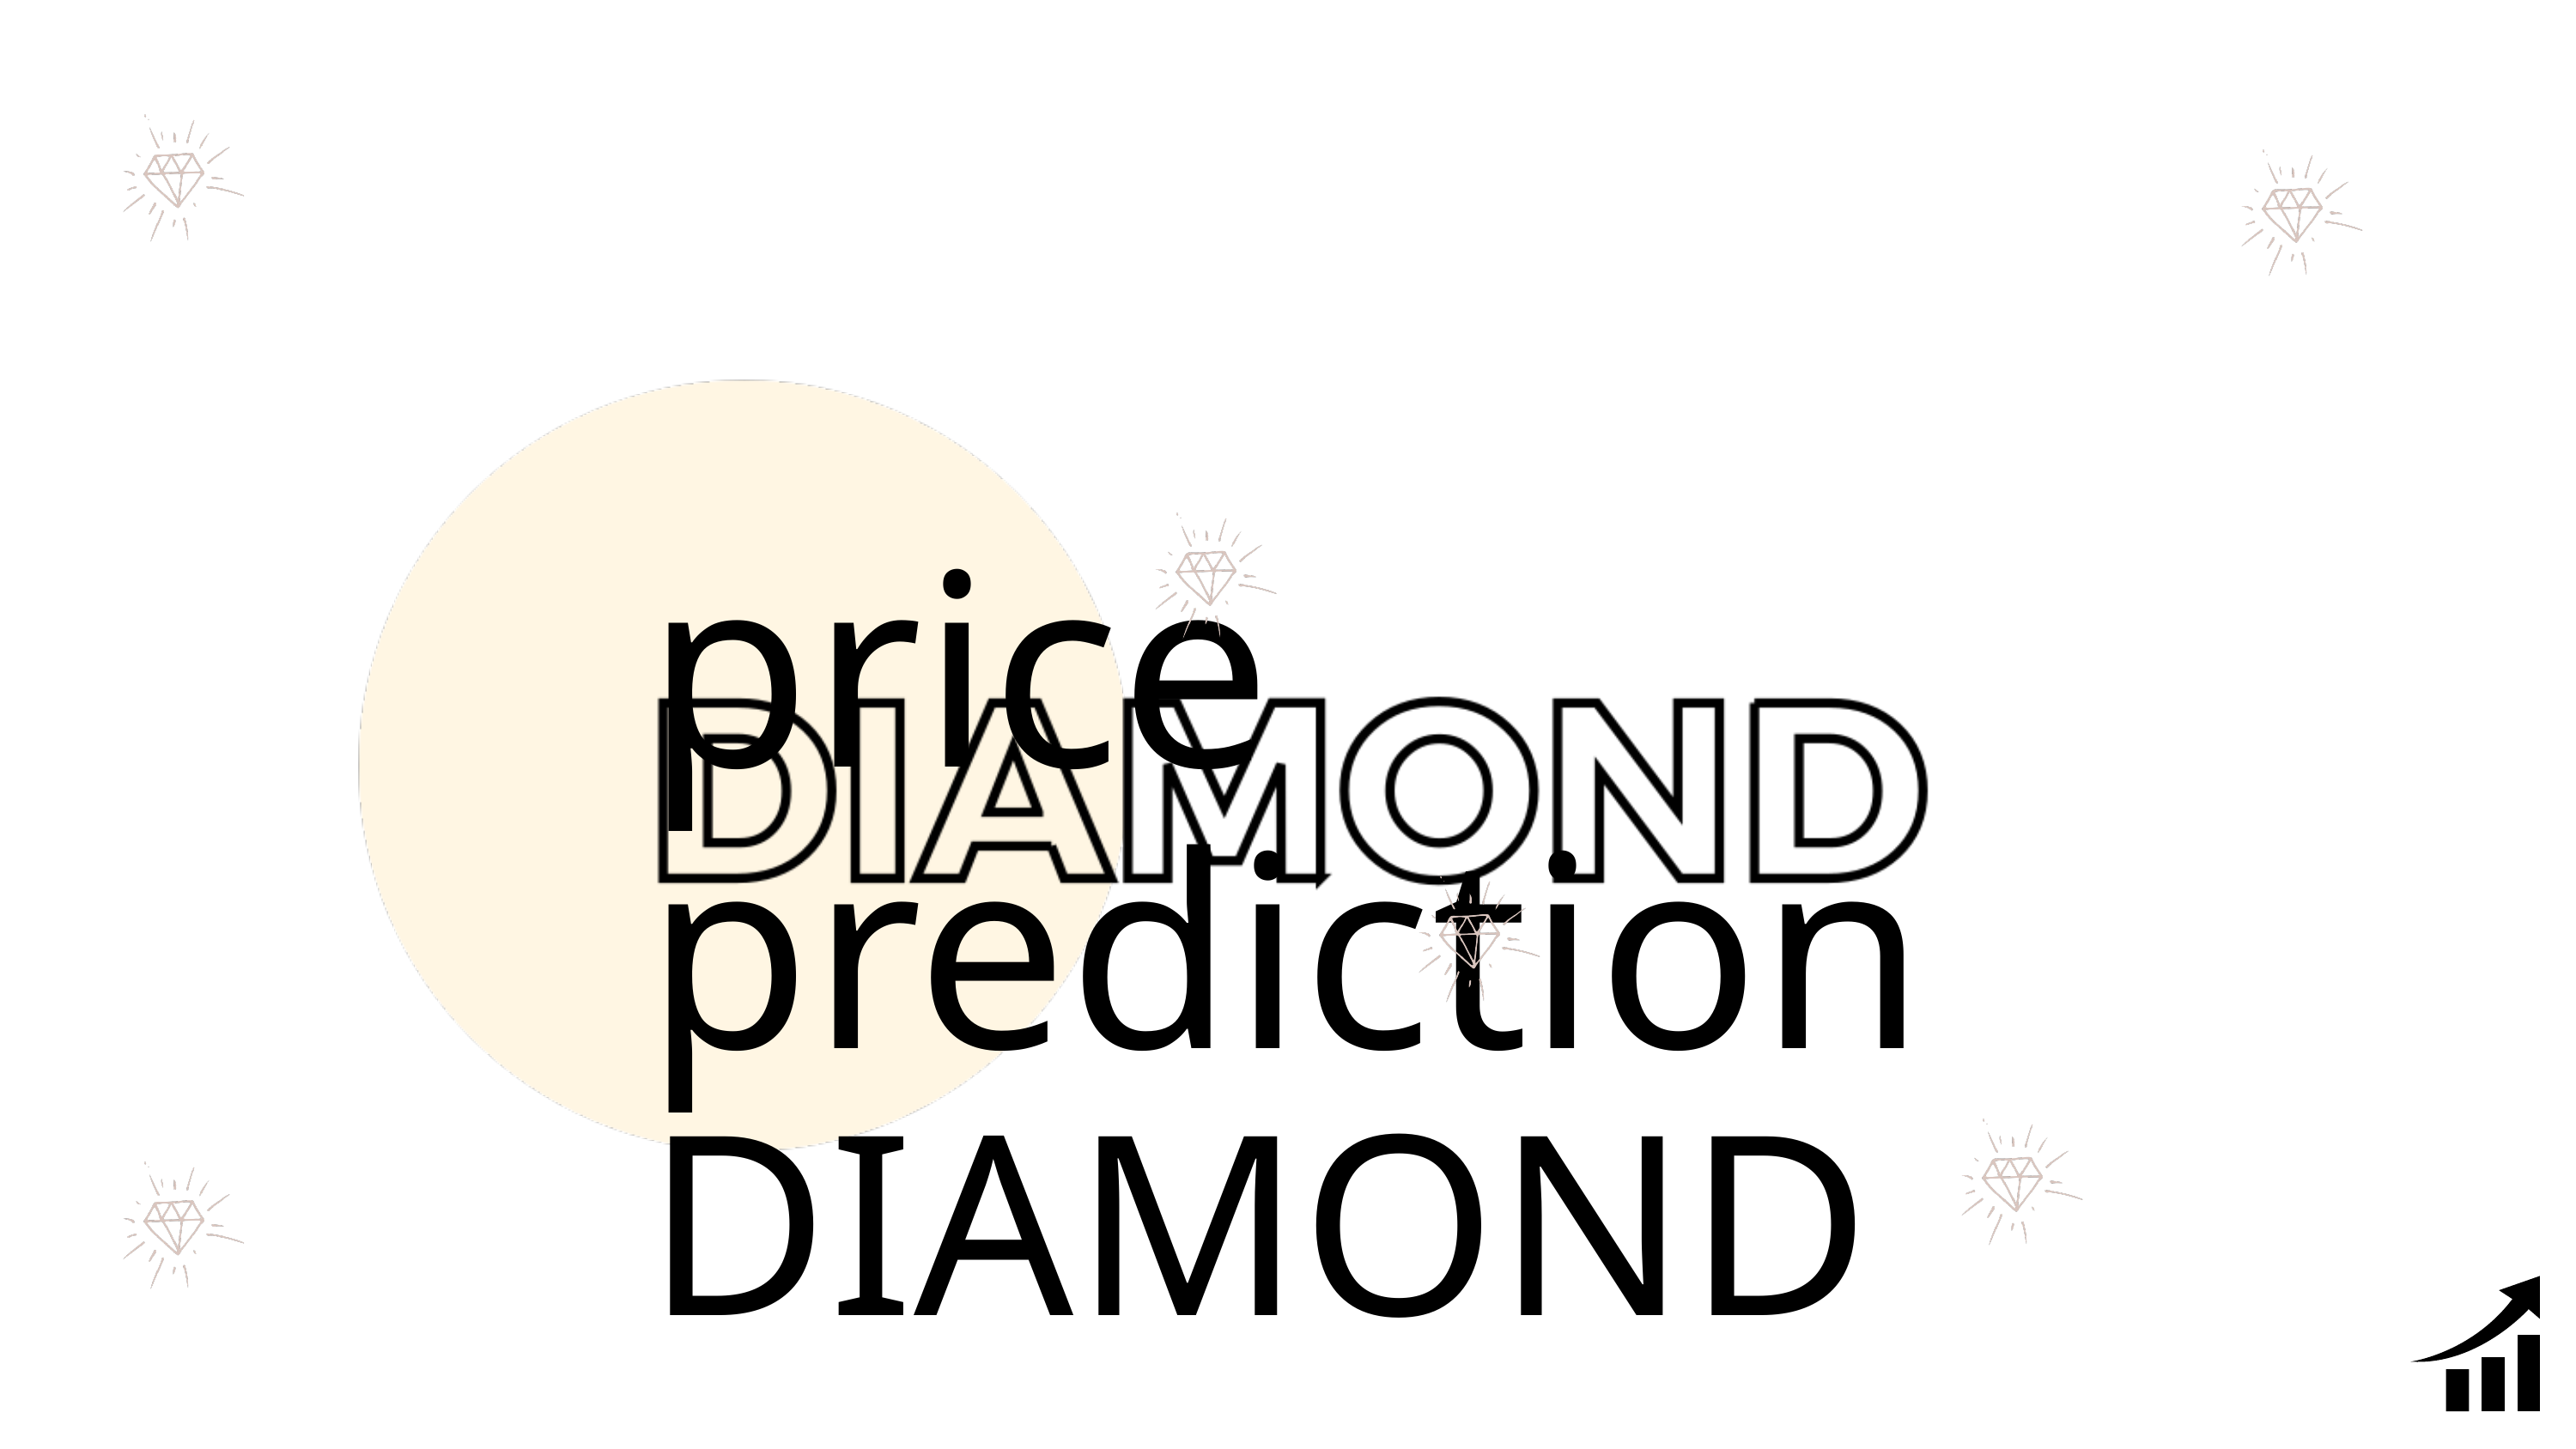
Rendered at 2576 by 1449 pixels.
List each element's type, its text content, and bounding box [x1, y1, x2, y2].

text_box [1155, 512, 1277, 640]
text_box [1419, 876, 1540, 1003]
text_box [2241, 149, 2363, 277]
text_box [122, 114, 245, 242]
text_box price prediction DIAMOND [646, 538, 1988, 1366]
text_box [122, 1161, 245, 1289]
text_box [1961, 1119, 2083, 1246]
text_box [350, 372, 1937, 1161]
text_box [2404, 1270, 2547, 1418]
